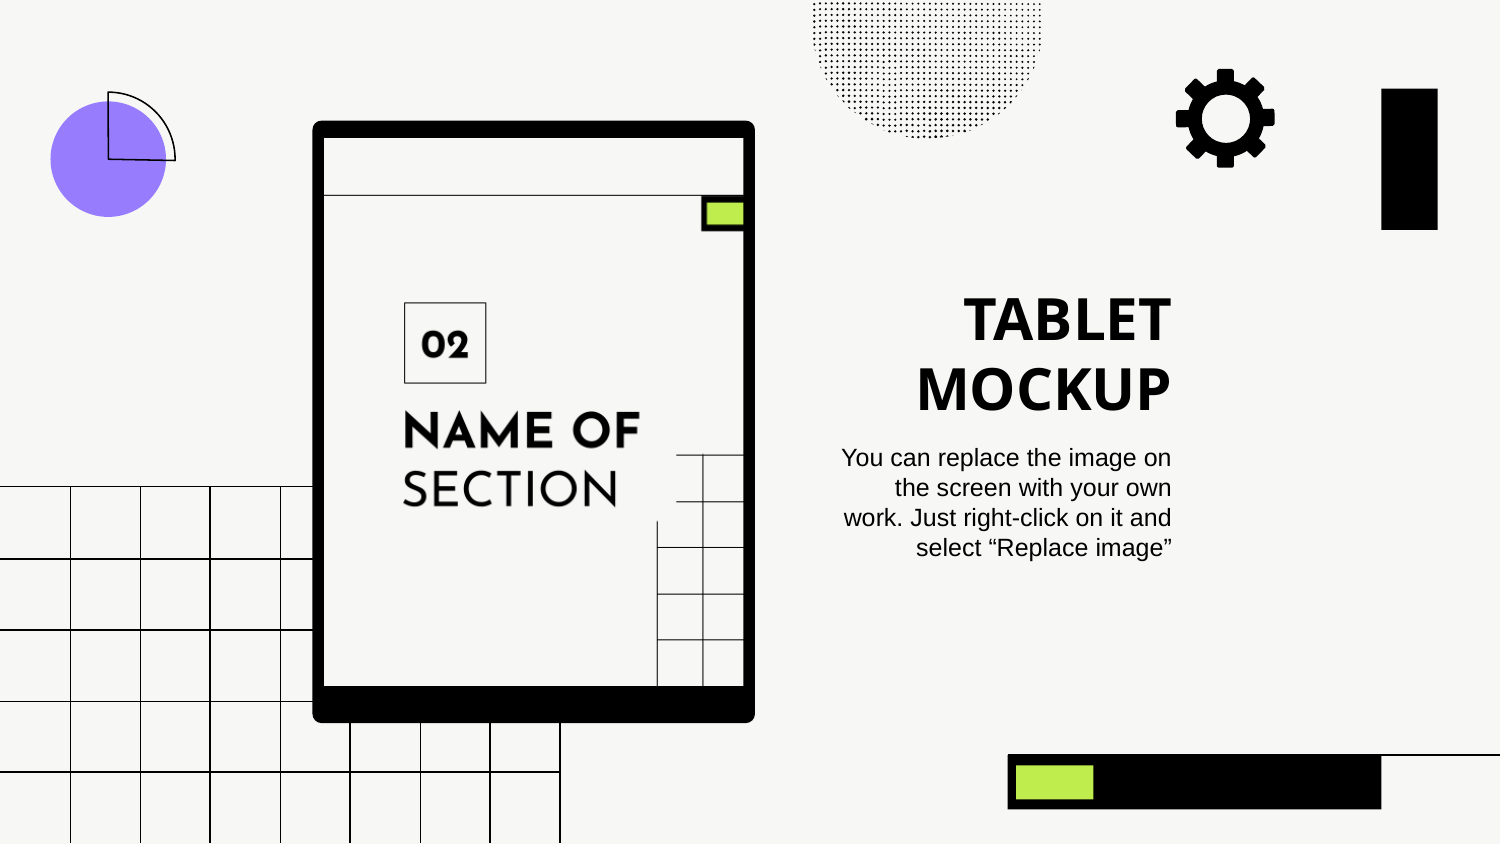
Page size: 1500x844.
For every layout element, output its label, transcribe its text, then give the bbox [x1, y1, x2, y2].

subtitle You can replace the image on the screen with your own work. Just right-click on it and select “Replace image” [817, 426, 1188, 568]
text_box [0, 486, 561, 844]
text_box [1007, 762, 1382, 810]
picture [323, 138, 744, 687]
text_box [1381, 88, 1438, 230]
text_box [1175, 68, 1275, 168]
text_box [41, 91, 176, 227]
title TABLET MOCKUP [817, 276, 1188, 426]
text_box [312, 120, 755, 724]
